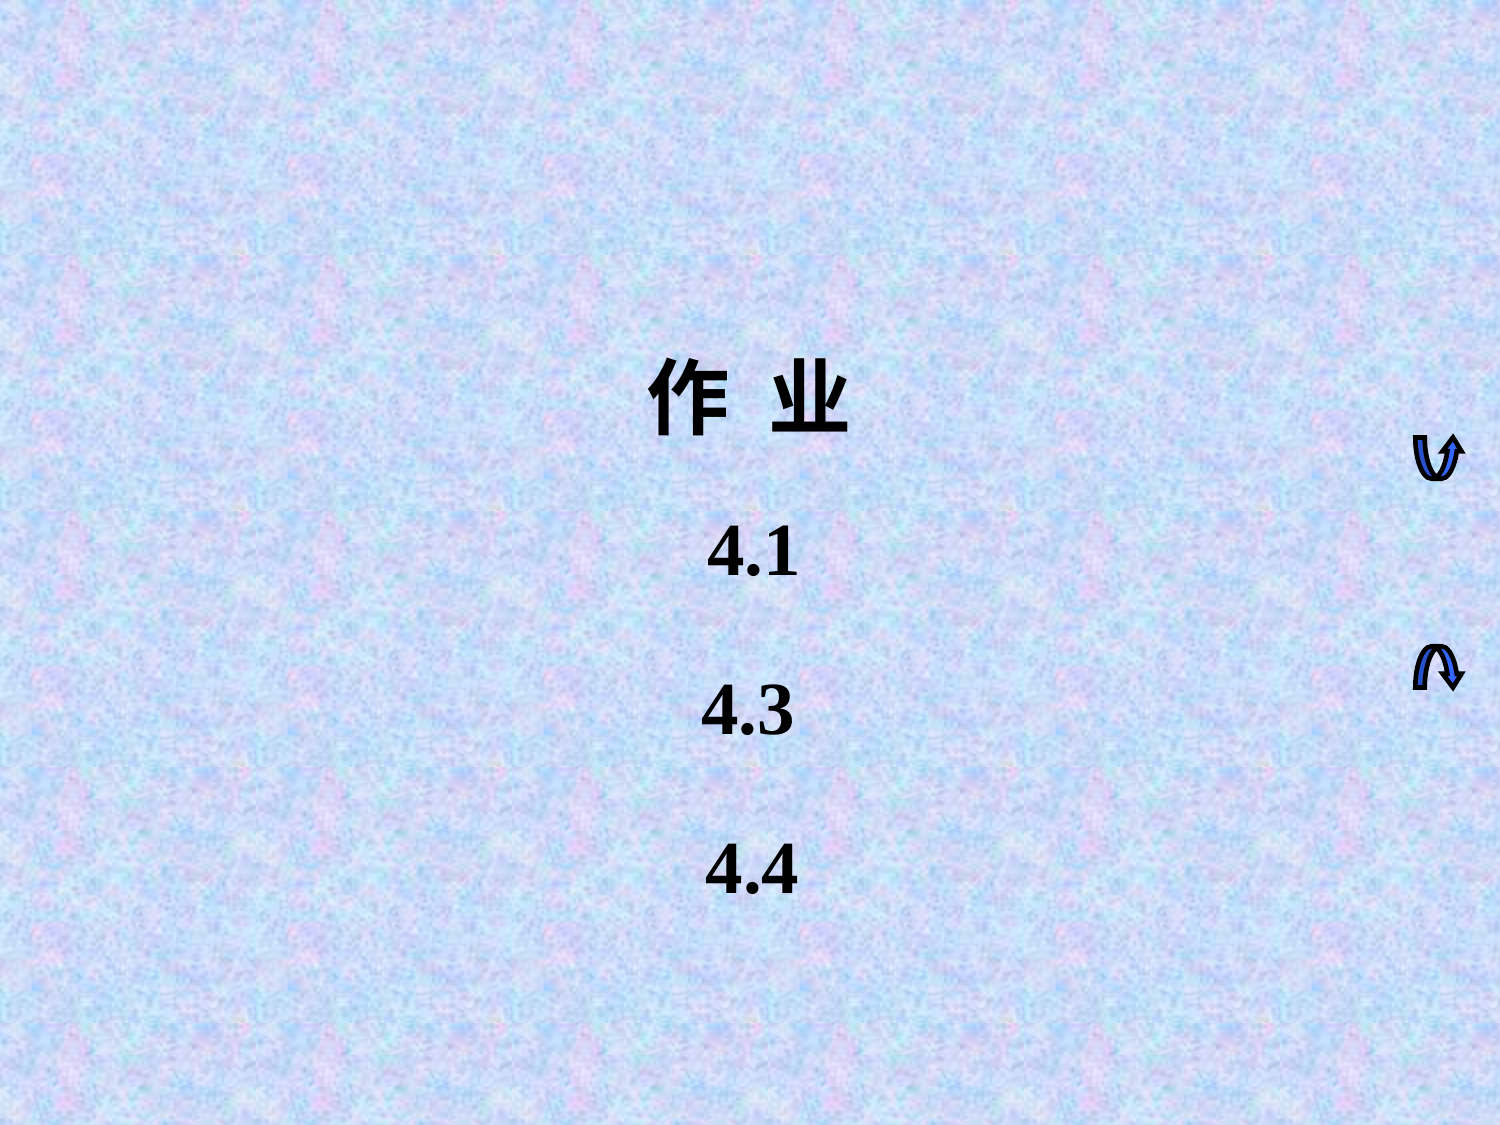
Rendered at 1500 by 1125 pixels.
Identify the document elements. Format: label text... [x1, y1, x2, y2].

text_box 4.3 [686, 651, 810, 758]
text_box 4.1 [692, 492, 816, 598]
text_box 作 业 [598, 337, 901, 453]
slide_number [1074, 987, 1451, 1066]
picture [0, 0, 1500, 1125]
text_box 4.4 [690, 811, 815, 917]
